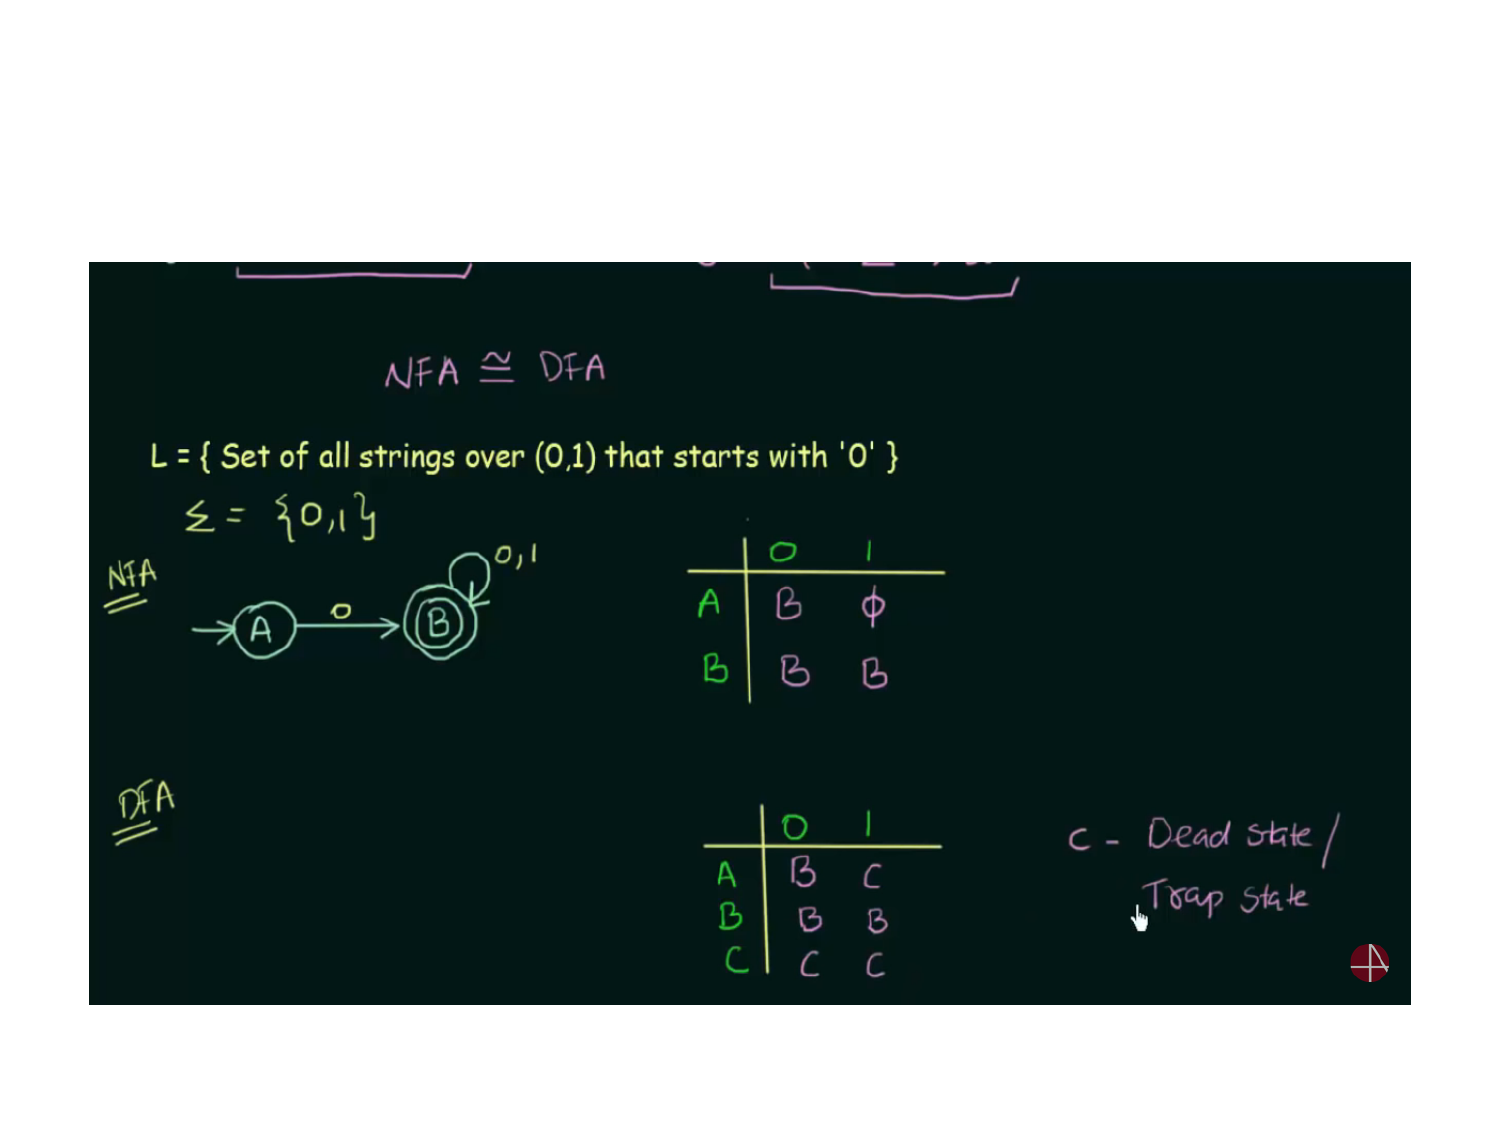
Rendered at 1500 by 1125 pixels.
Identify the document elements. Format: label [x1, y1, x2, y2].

list [89, 262, 1411, 1006]
